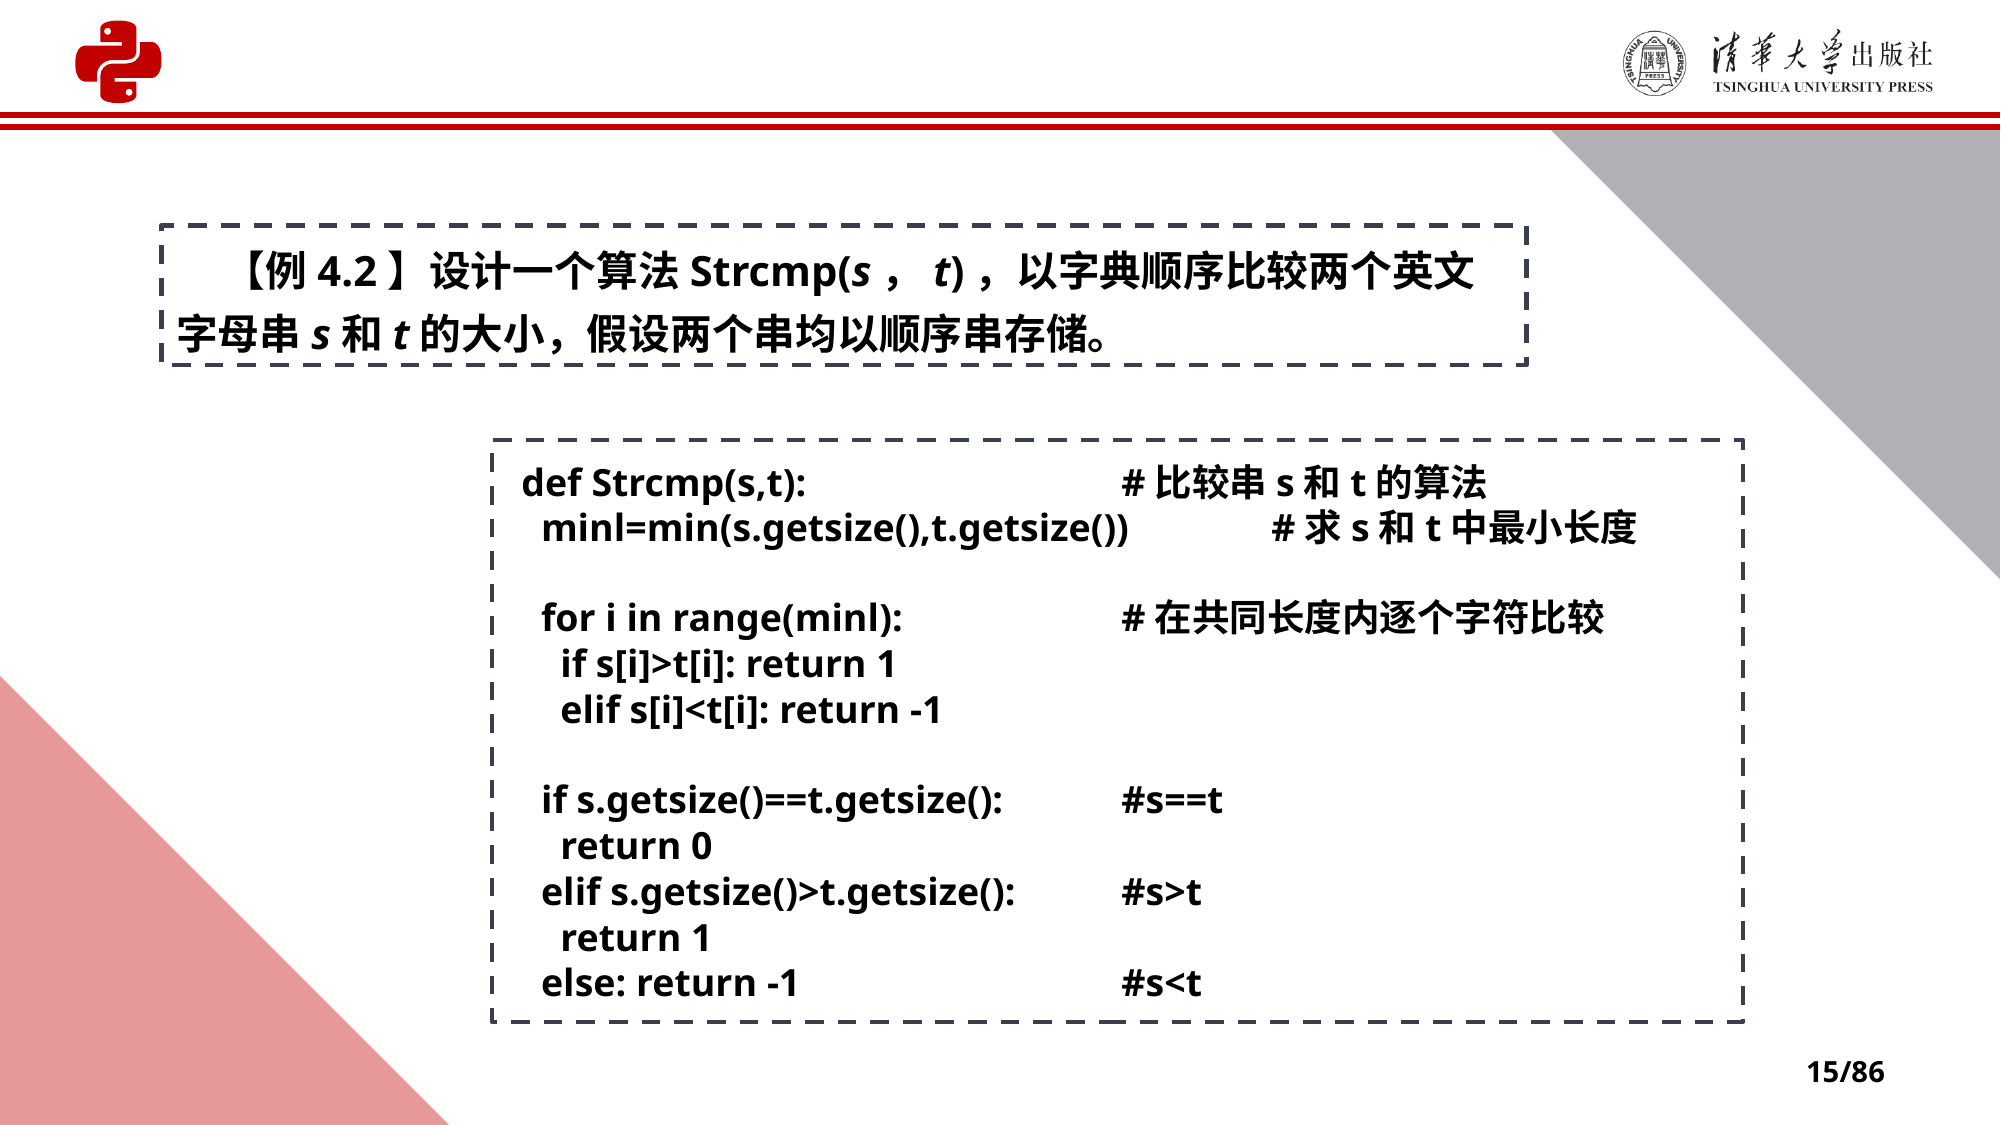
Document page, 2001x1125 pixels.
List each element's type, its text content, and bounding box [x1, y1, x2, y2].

text_box [1548, 128, 2000, 582]
text_box [0, 673, 452, 1125]
slide_number 15/86 [1433, 1042, 1900, 1103]
text_box 【例4.2】设计一个算法Strcmp(s，t)，以字典顺序比较两个英文字母串s和t的大小，假设两个串均以顺序串存储。 [161, 225, 1527, 366]
text_box def Strcmp(s,t): #比较串s和t的算法 minl=min(s.getsize(),t.getsize()) #求s和t中最小长度 for i in range(minl): #在共同长度内逐个字符比较 if s[i]>t[i]: return 1 elif s[i]<t[i]: return -1 if s.getsize()==t.getsize(): #s==t return 0 elif s.getsize()>t.getsize(): #s>t return 1 else: return -1 #s<t [490, 438, 1745, 1024]
